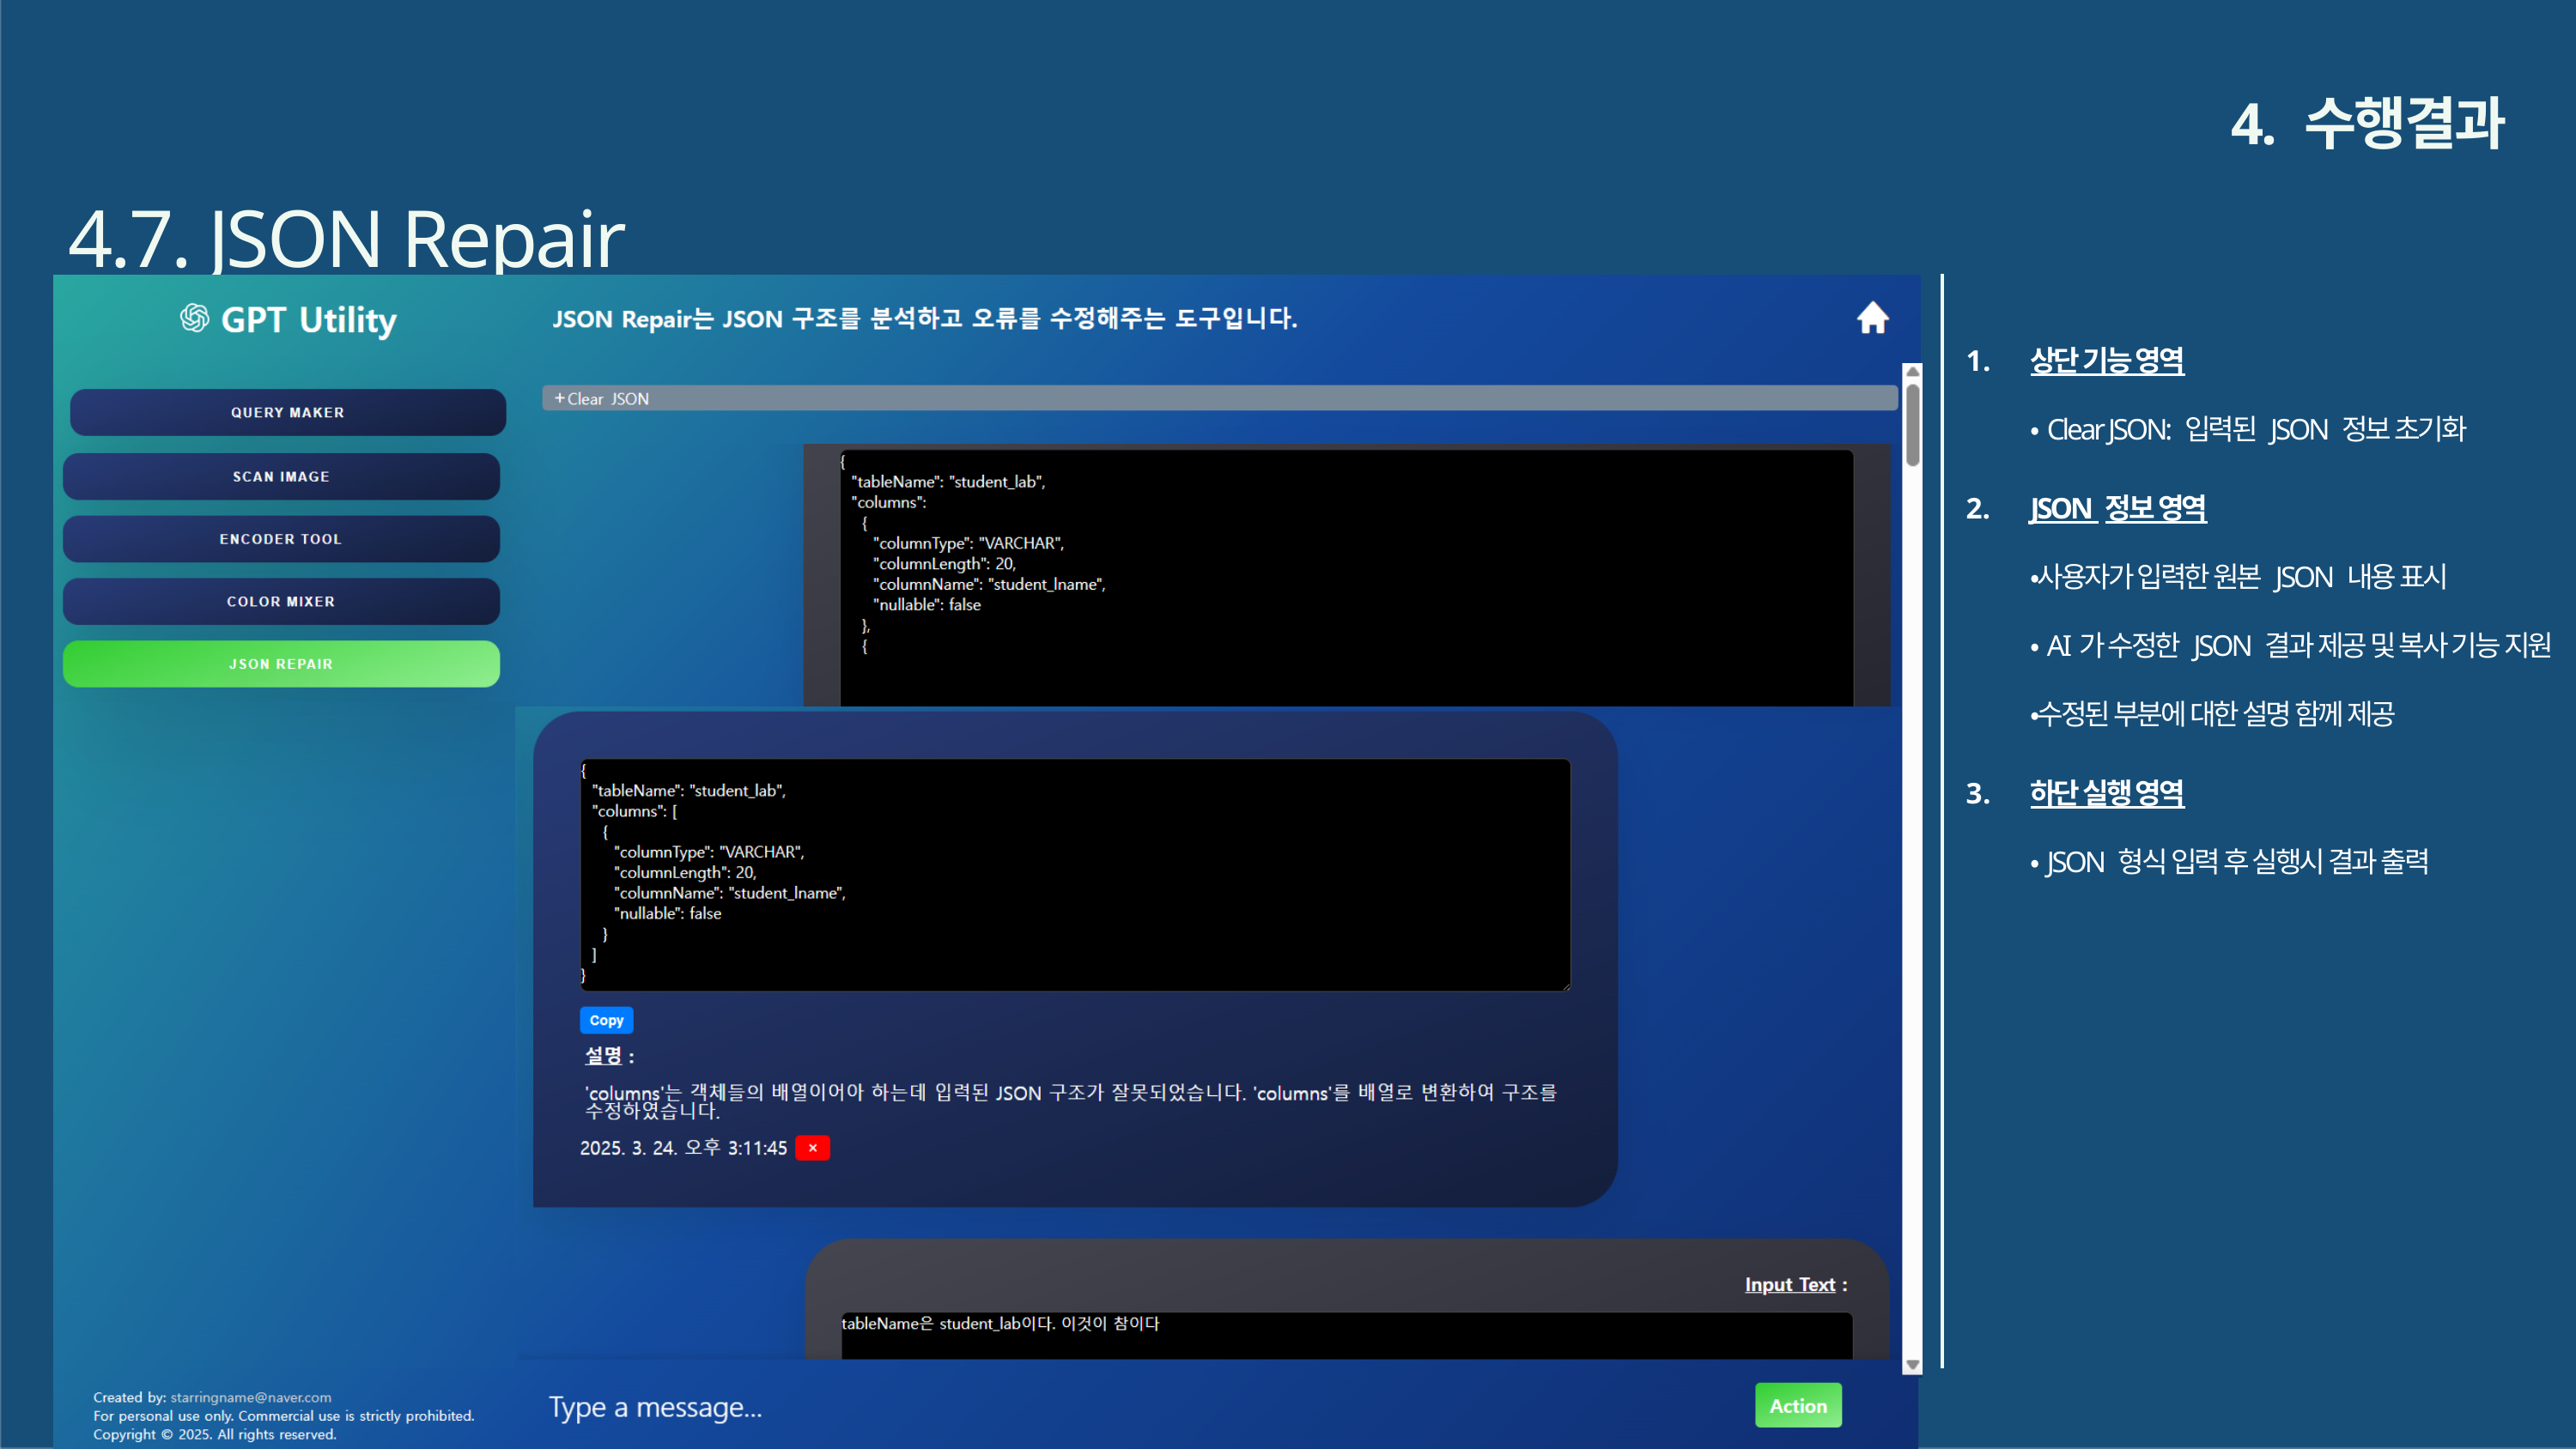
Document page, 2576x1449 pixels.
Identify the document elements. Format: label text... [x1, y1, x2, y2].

picture [0, 0, 2576, 1449]
text_box 4.7. JSON Repair [66, 156, 2508, 283]
text_box 상단 기능 영역 •Clear JSON: 입력된 JSON 정보 초기화 JSON 정보 영역 •사용자가 입력한 원본 JSON 내용 표시 •AI가 수정한 JSON 결과 제공 및 복사 기능 지원 •수정된 부분에 대한 설명 함께 제공 하단 실행 영역 •JSON 형식 입력 후 실행시 결과 출력 [1964, 297, 2566, 879]
text_box 4. 수행결과 [66, 10, 2508, 156]
